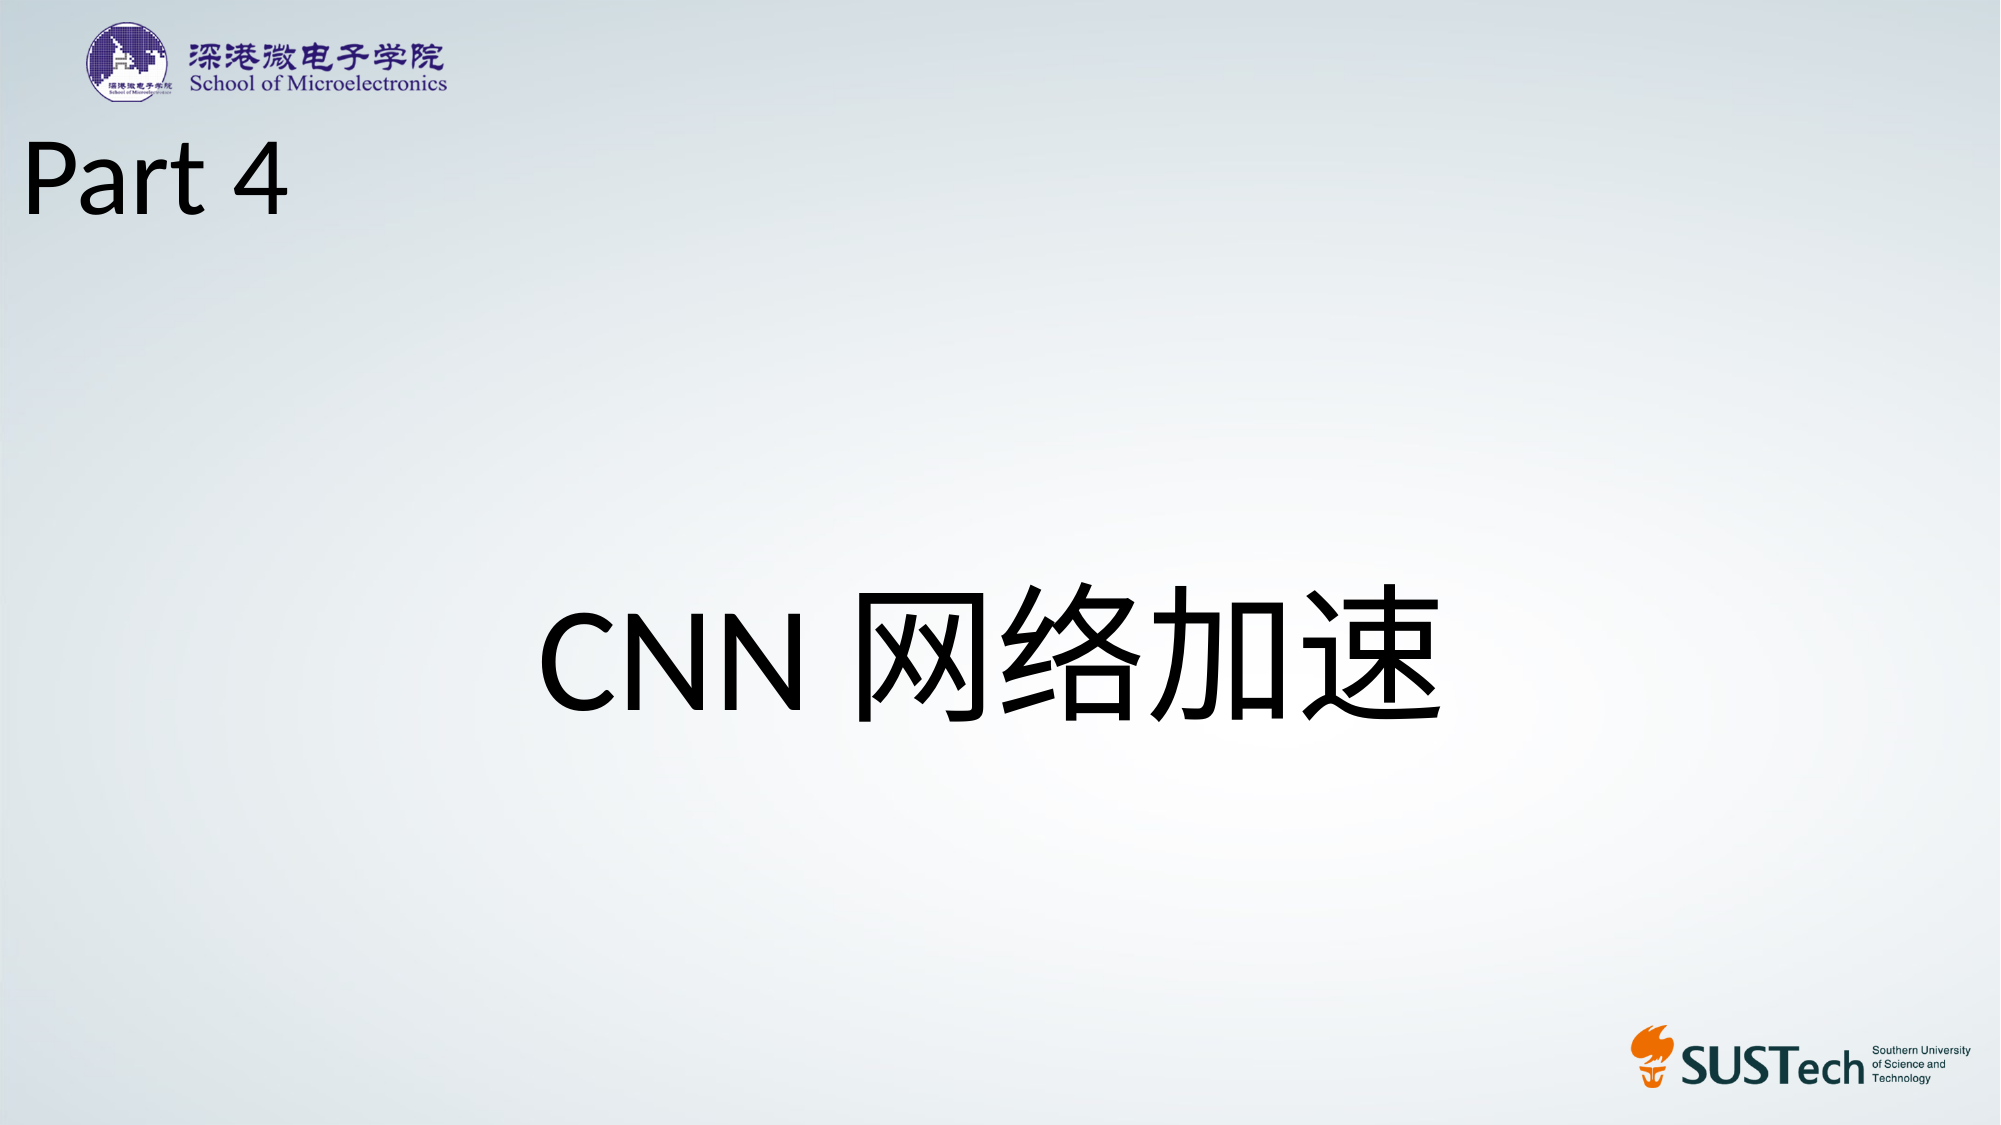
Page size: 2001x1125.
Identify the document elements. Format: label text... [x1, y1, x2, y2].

title Part 4 [6, 69, 1732, 288]
text_box CNN网络加速 [522, 192, 1633, 748]
picture [0, 0, 2001, 1125]
